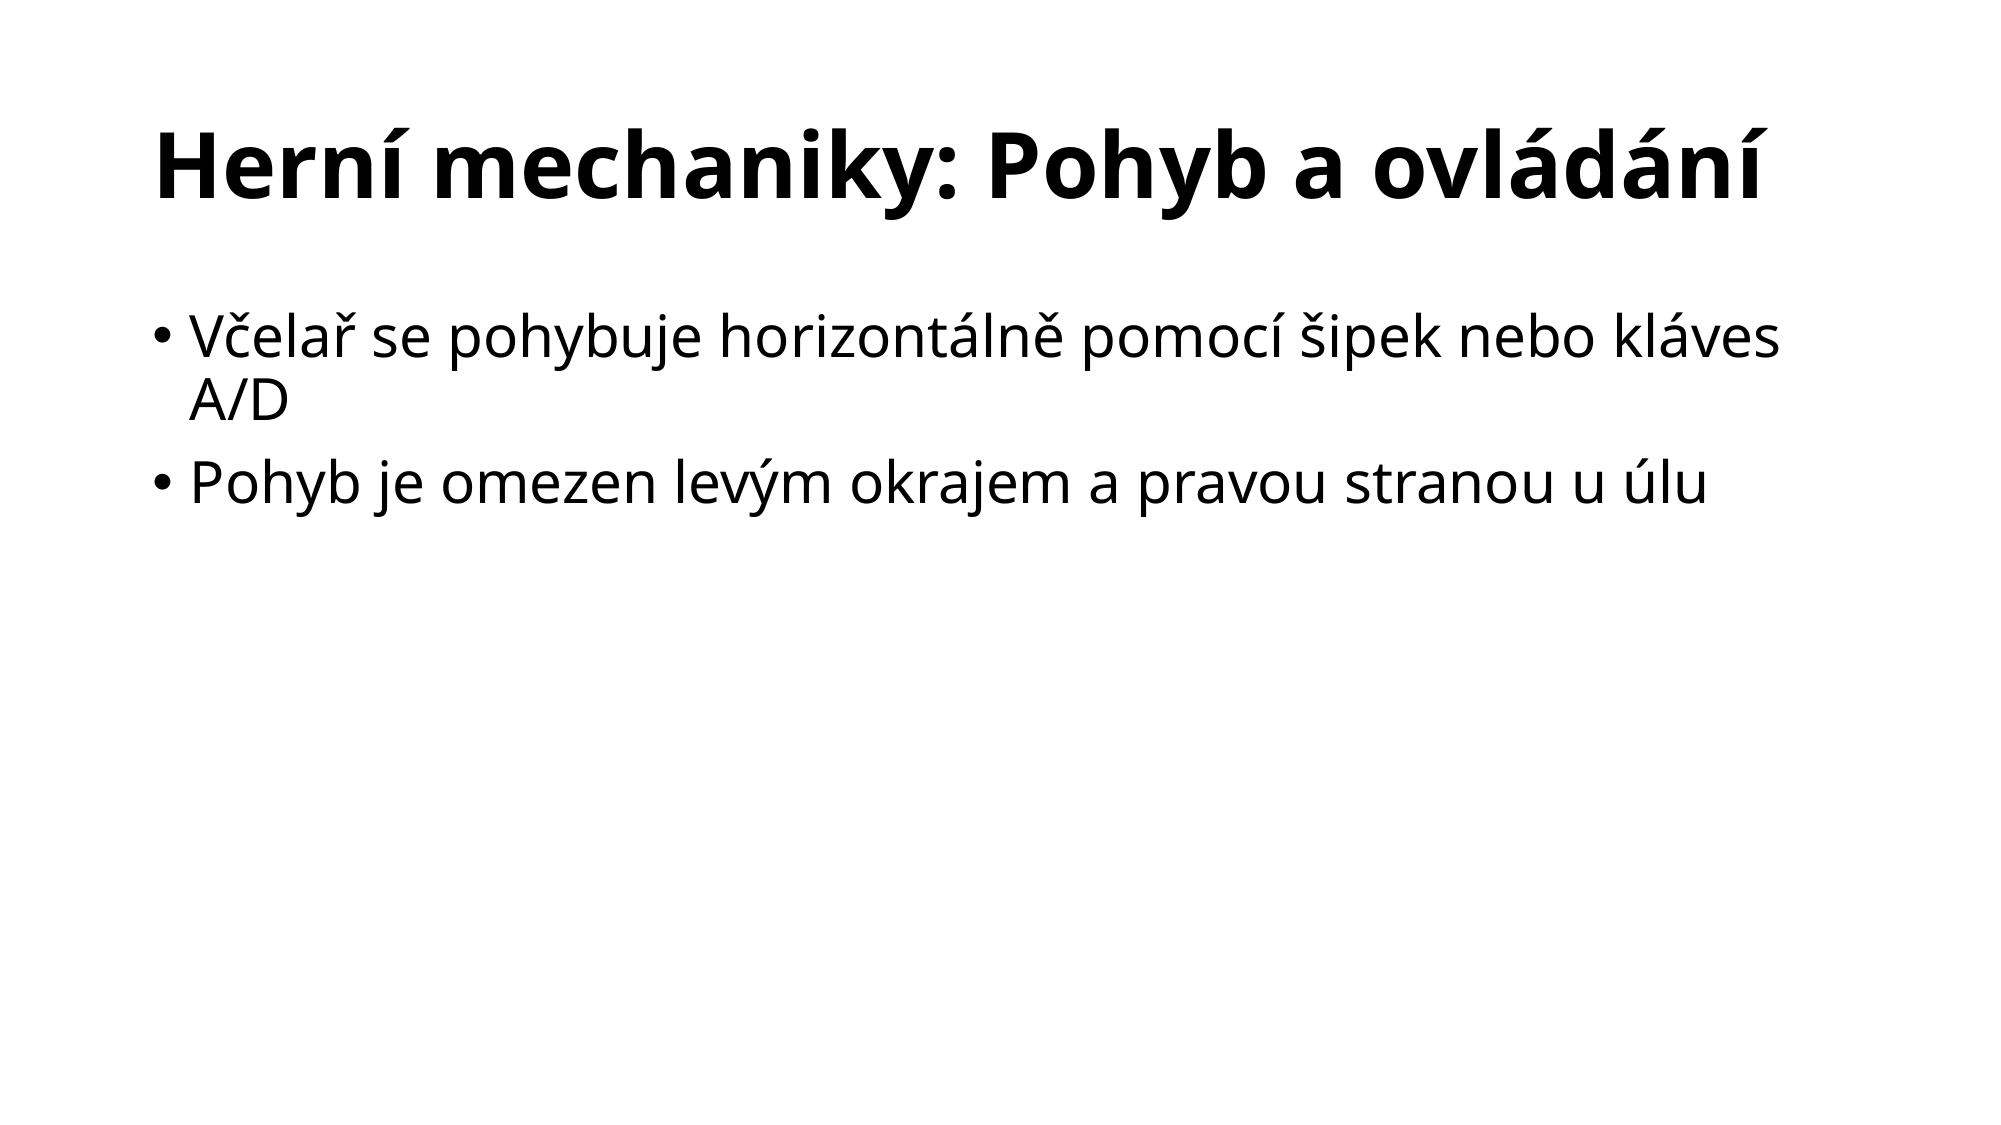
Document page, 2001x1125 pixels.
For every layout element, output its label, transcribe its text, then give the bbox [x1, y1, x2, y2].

list Včelař se pohybuje horizontálně pomocí šipek nebo kláves A/D Pohyb je omezen levým okrajem a pravou stranou u úlu [137, 299, 1863, 1014]
title Herní mechaniky: Pohyb a ovládání [137, 59, 1863, 278]
